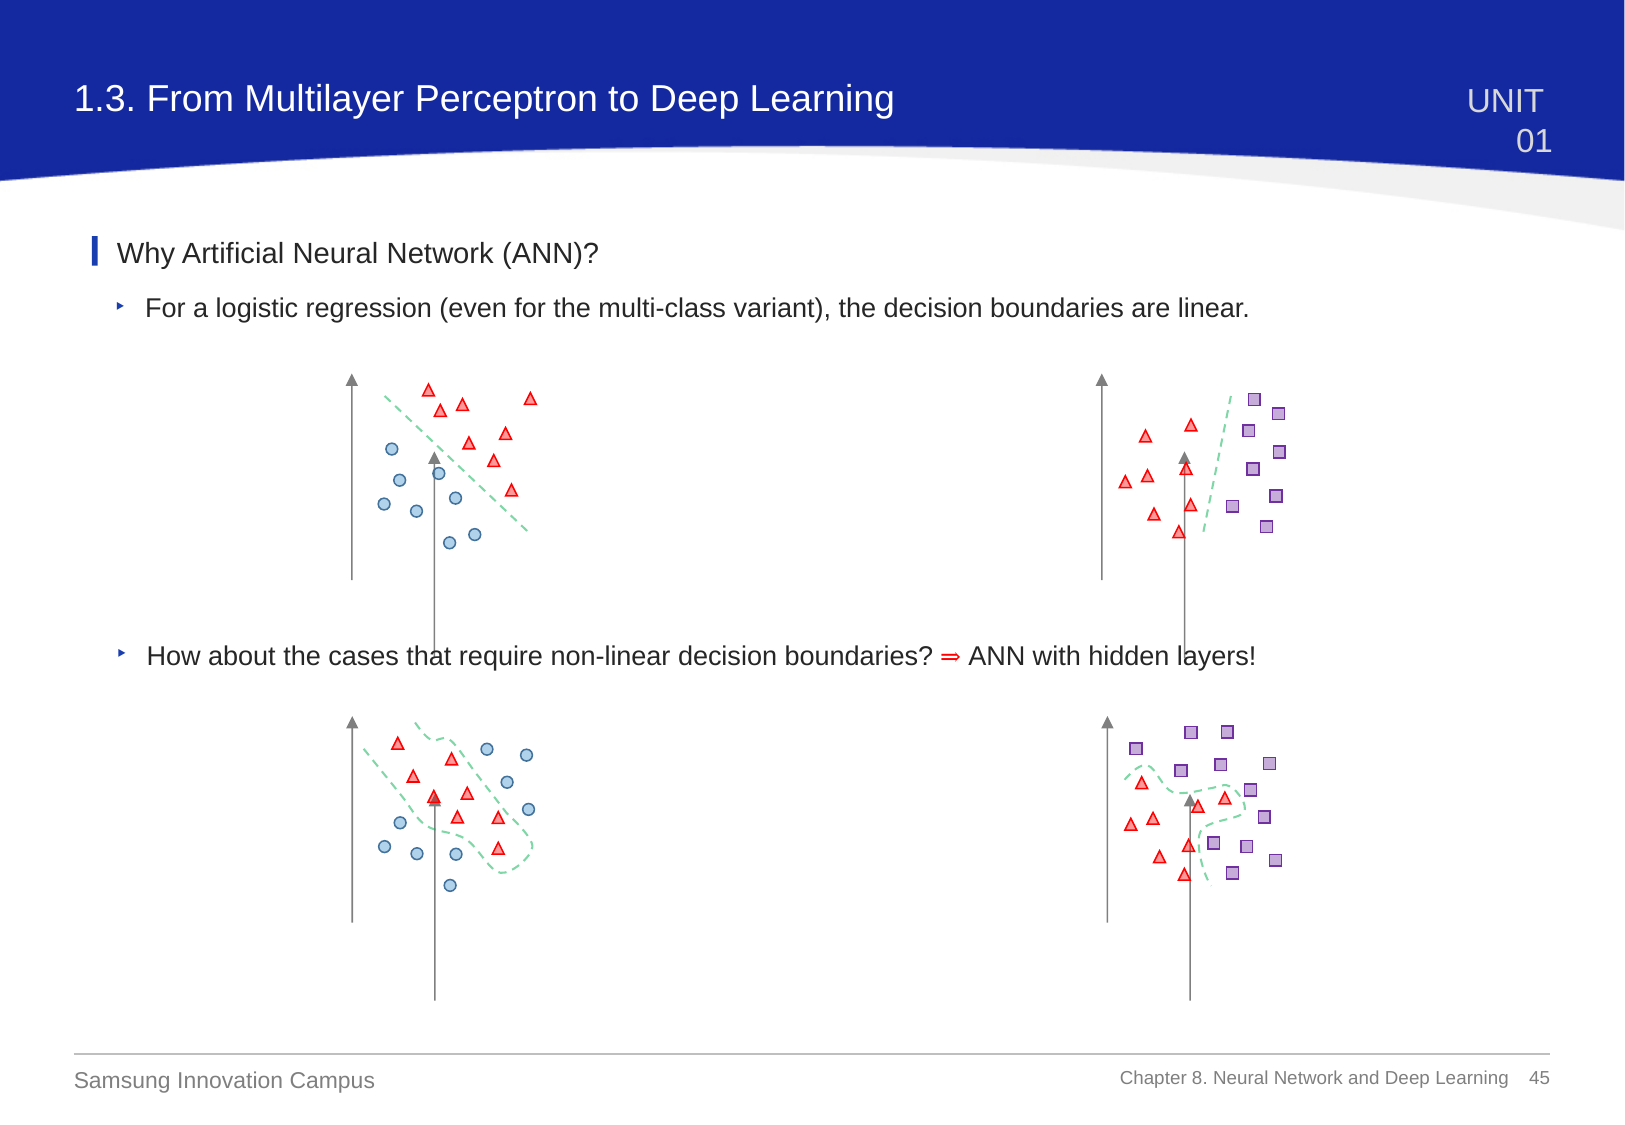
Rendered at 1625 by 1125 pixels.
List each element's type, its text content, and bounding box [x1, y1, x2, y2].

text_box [331, 715, 539, 923]
text_box For a logistic regression (even for the multi-class variant), the decision boundaries are linear. [115, 278, 1532, 621]
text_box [1080, 373, 1289, 581]
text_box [73, 73, 1554, 120]
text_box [1086, 715, 1294, 923]
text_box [330, 373, 538, 581]
picture [0, 0, 1625, 1125]
text_box How about the cases that require non-linear decision boundaries? ⇒ ANN with hidden layers! [116, 626, 1533, 683]
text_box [91, 234, 1533, 270]
